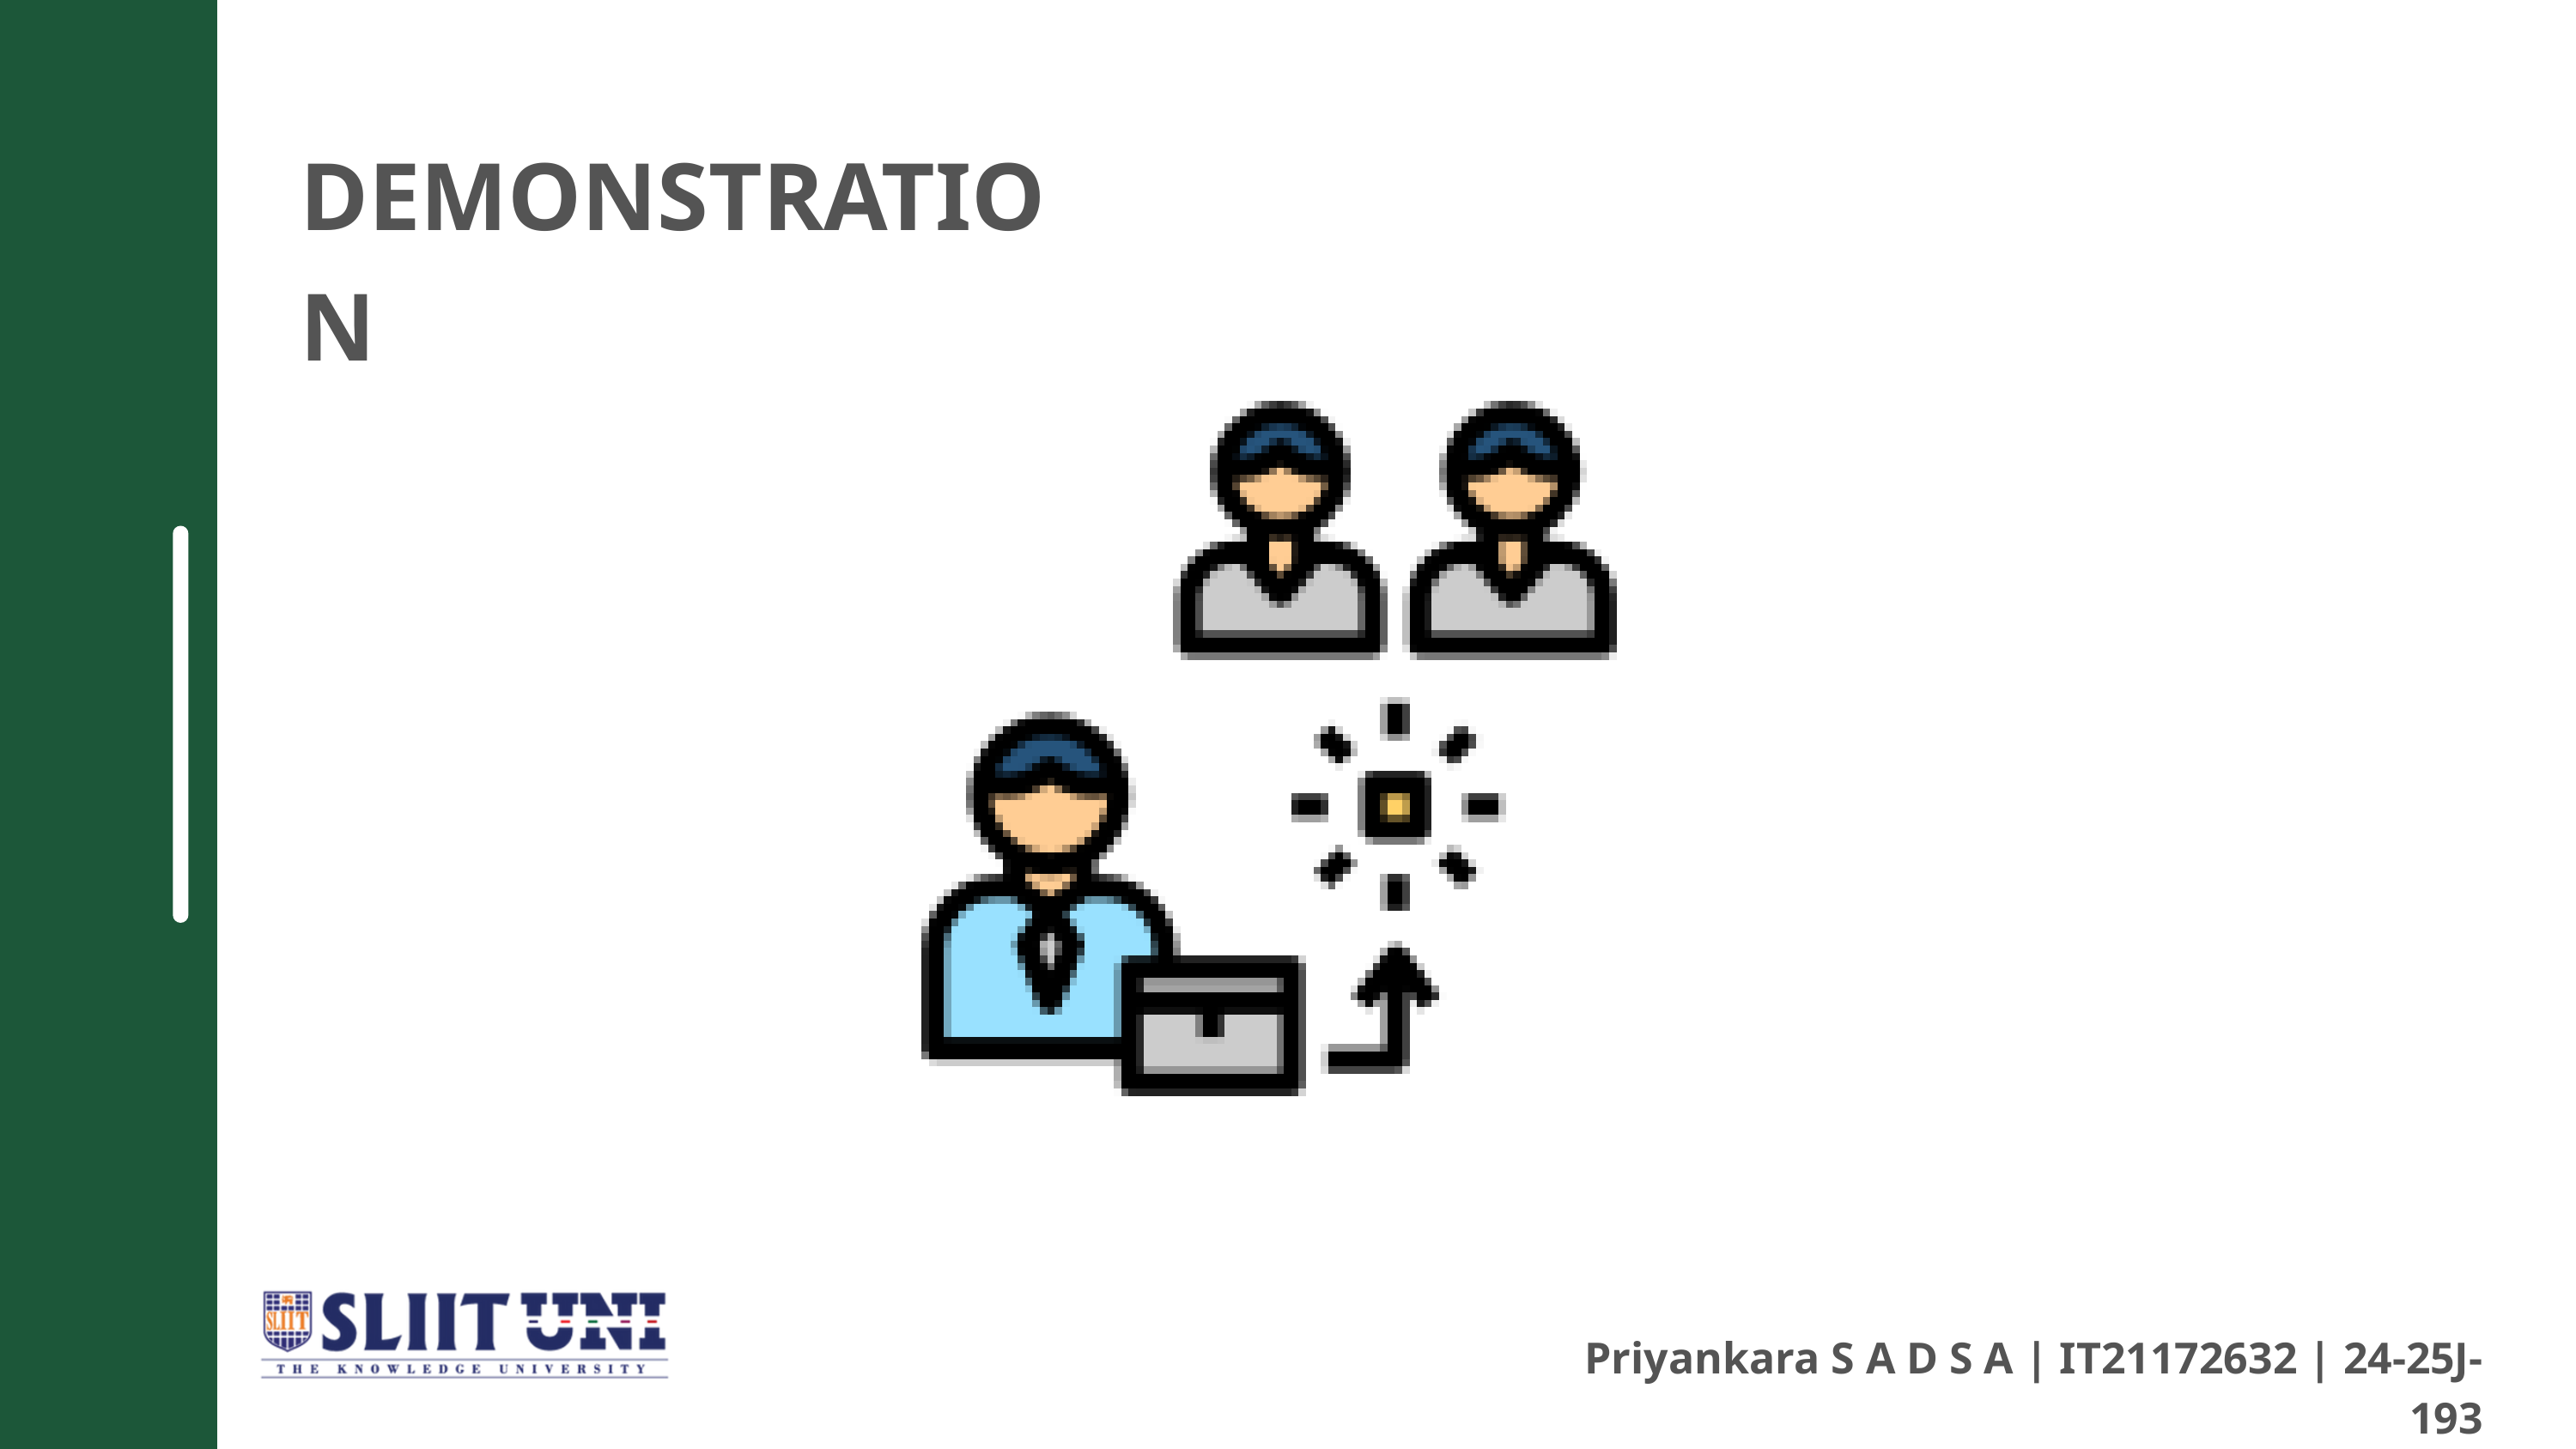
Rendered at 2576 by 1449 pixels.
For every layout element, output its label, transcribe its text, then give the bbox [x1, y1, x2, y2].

text_box [900, 379, 1639, 1119]
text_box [0, 0, 218, 1449]
text_box DEMONSTRATION [300, 119, 1090, 380]
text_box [173, 525, 189, 924]
text_box Priyankara S A D S A | IT21172632 | 24-25J-193 [1580, 1322, 2483, 1443]
text_box [246, 1275, 682, 1393]
